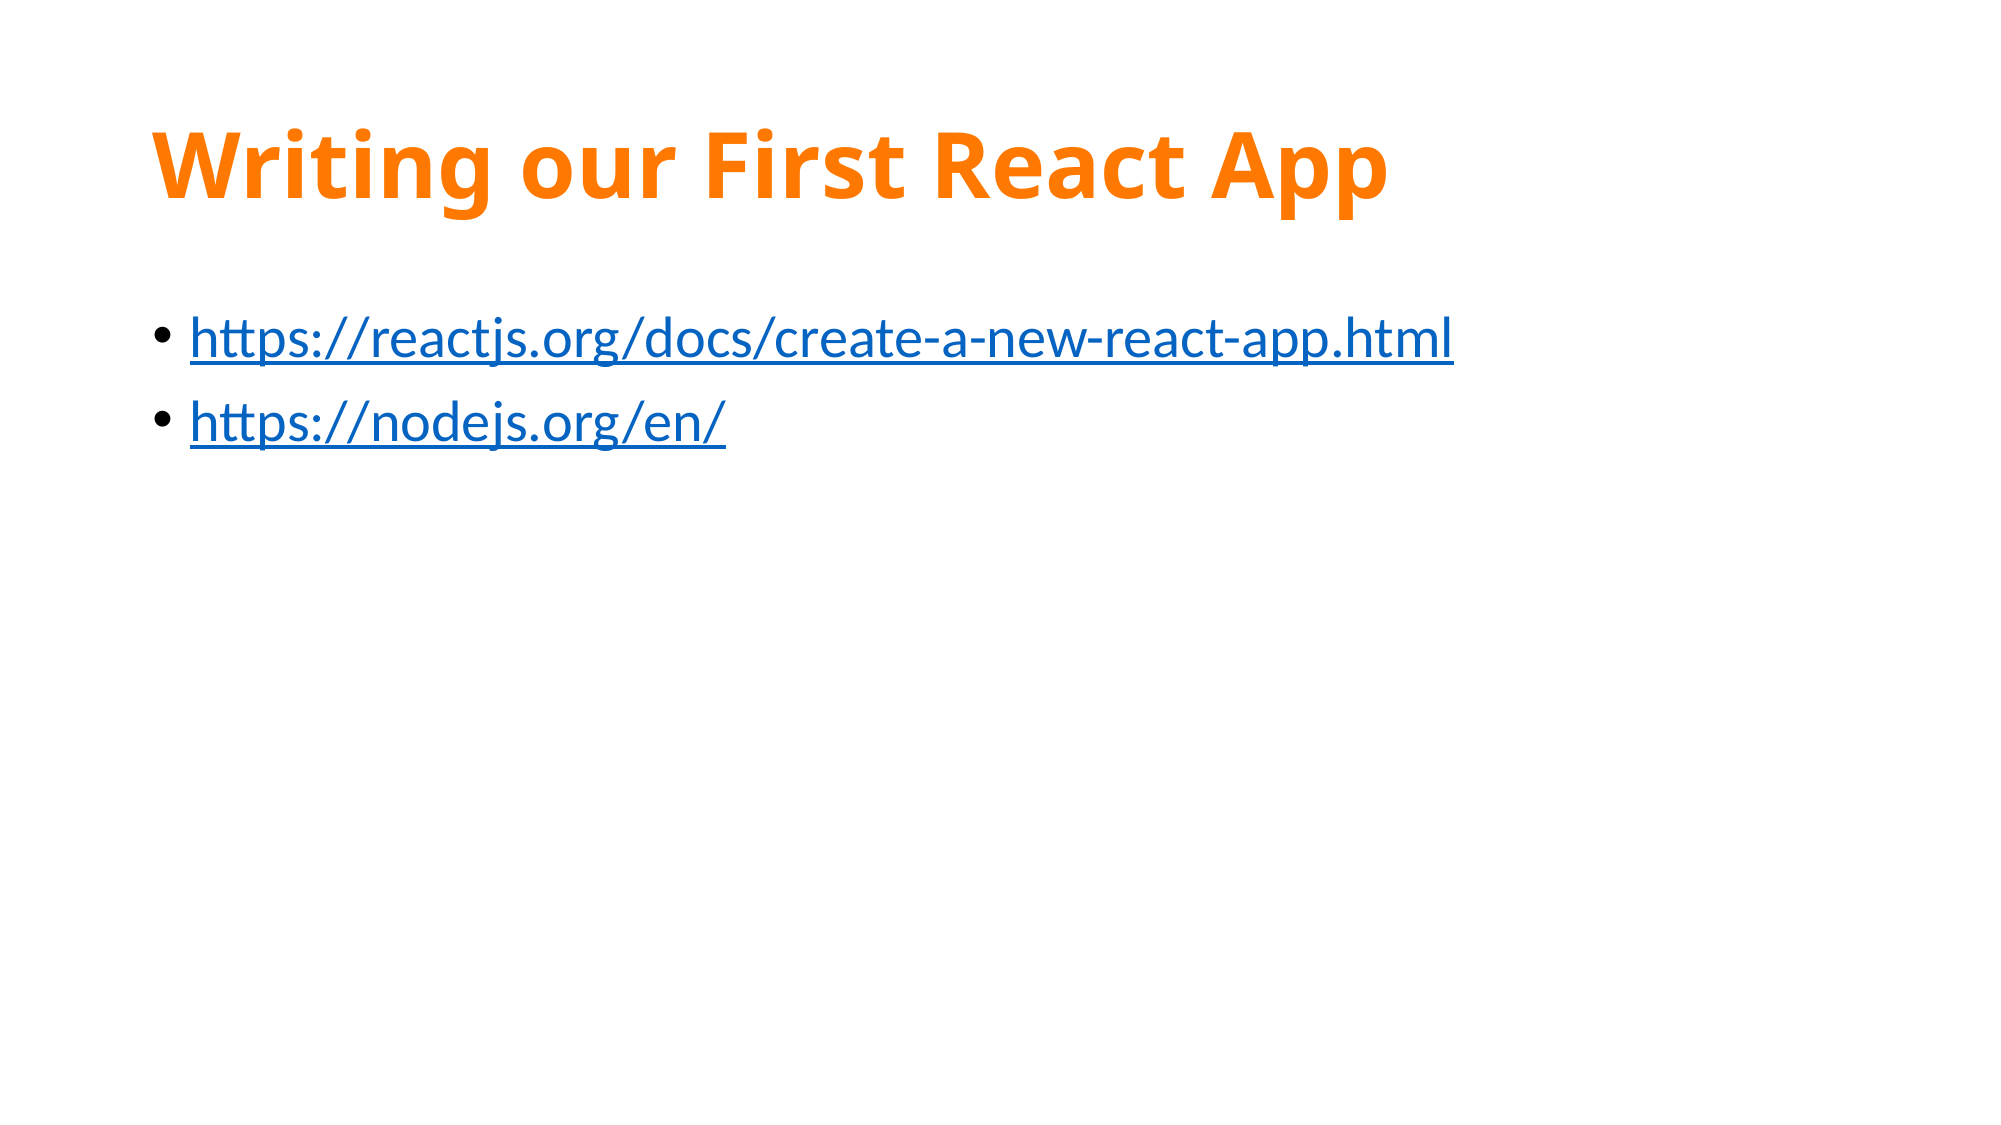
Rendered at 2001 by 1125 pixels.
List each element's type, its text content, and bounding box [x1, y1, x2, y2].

title Writing our First React App [137, 59, 1863, 278]
list https://reactjs.org/docs/create-a-new-react-app.html https://nodejs.org/en/ [137, 299, 1863, 1014]
